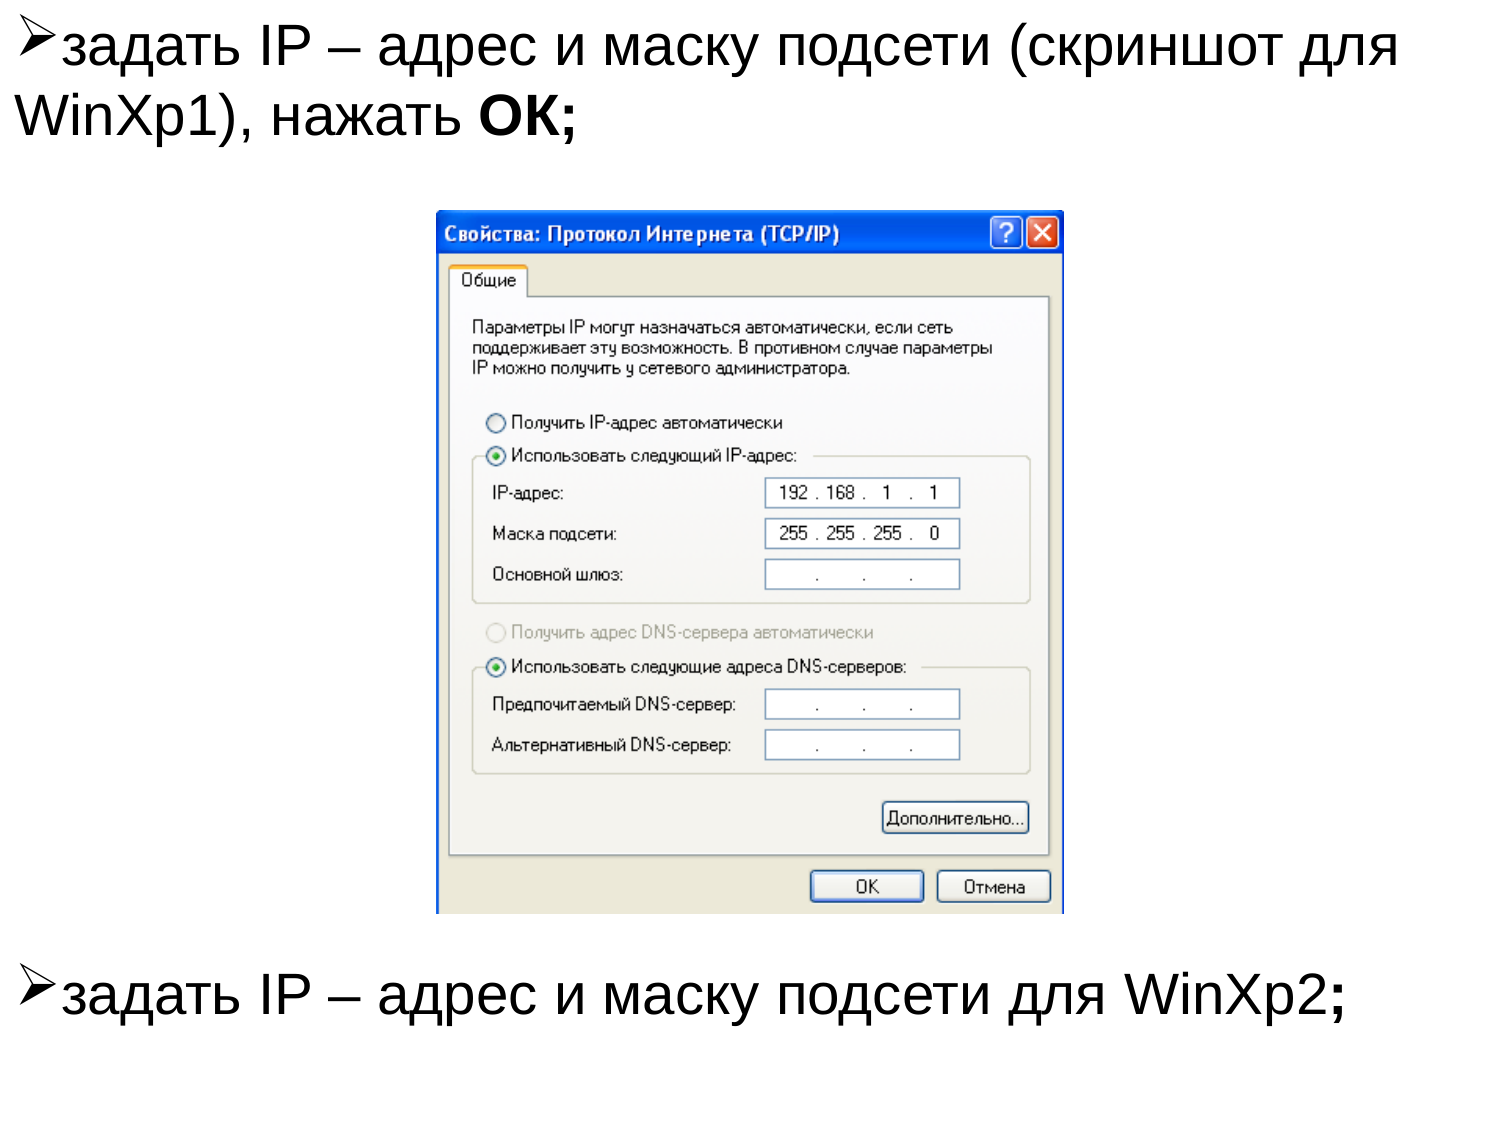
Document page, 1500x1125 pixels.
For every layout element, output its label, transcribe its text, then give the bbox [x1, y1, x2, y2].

text_box задать IP – адрес и маску подсети для WinXp2; [0, 949, 1500, 1034]
picture [436, 210, 1064, 915]
text_box задать IP – адрес и маску подсети (скриншот для WinXp1), нажать ОК; [0, 0, 1500, 155]
